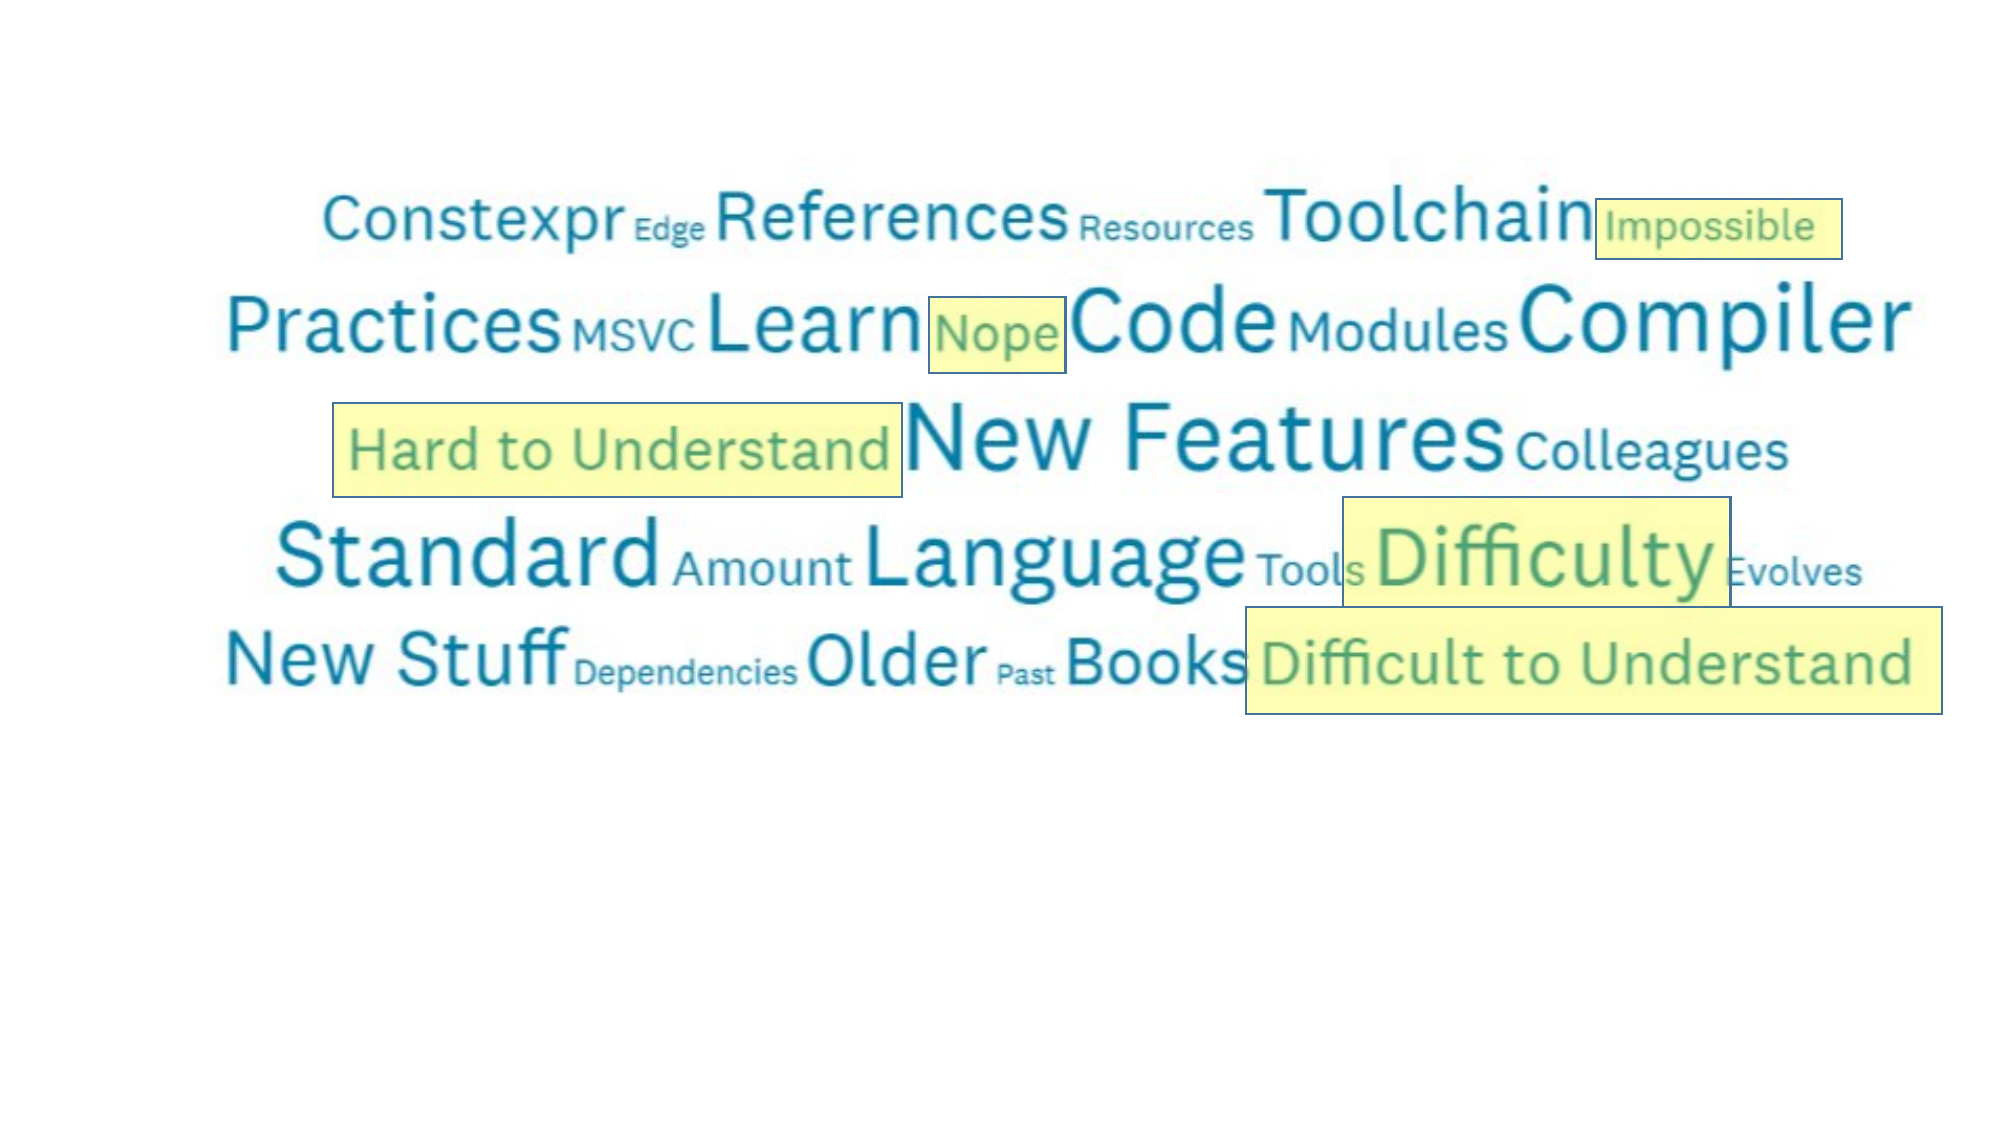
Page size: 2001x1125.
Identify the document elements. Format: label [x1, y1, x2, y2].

list [82, 24, 2000, 867]
